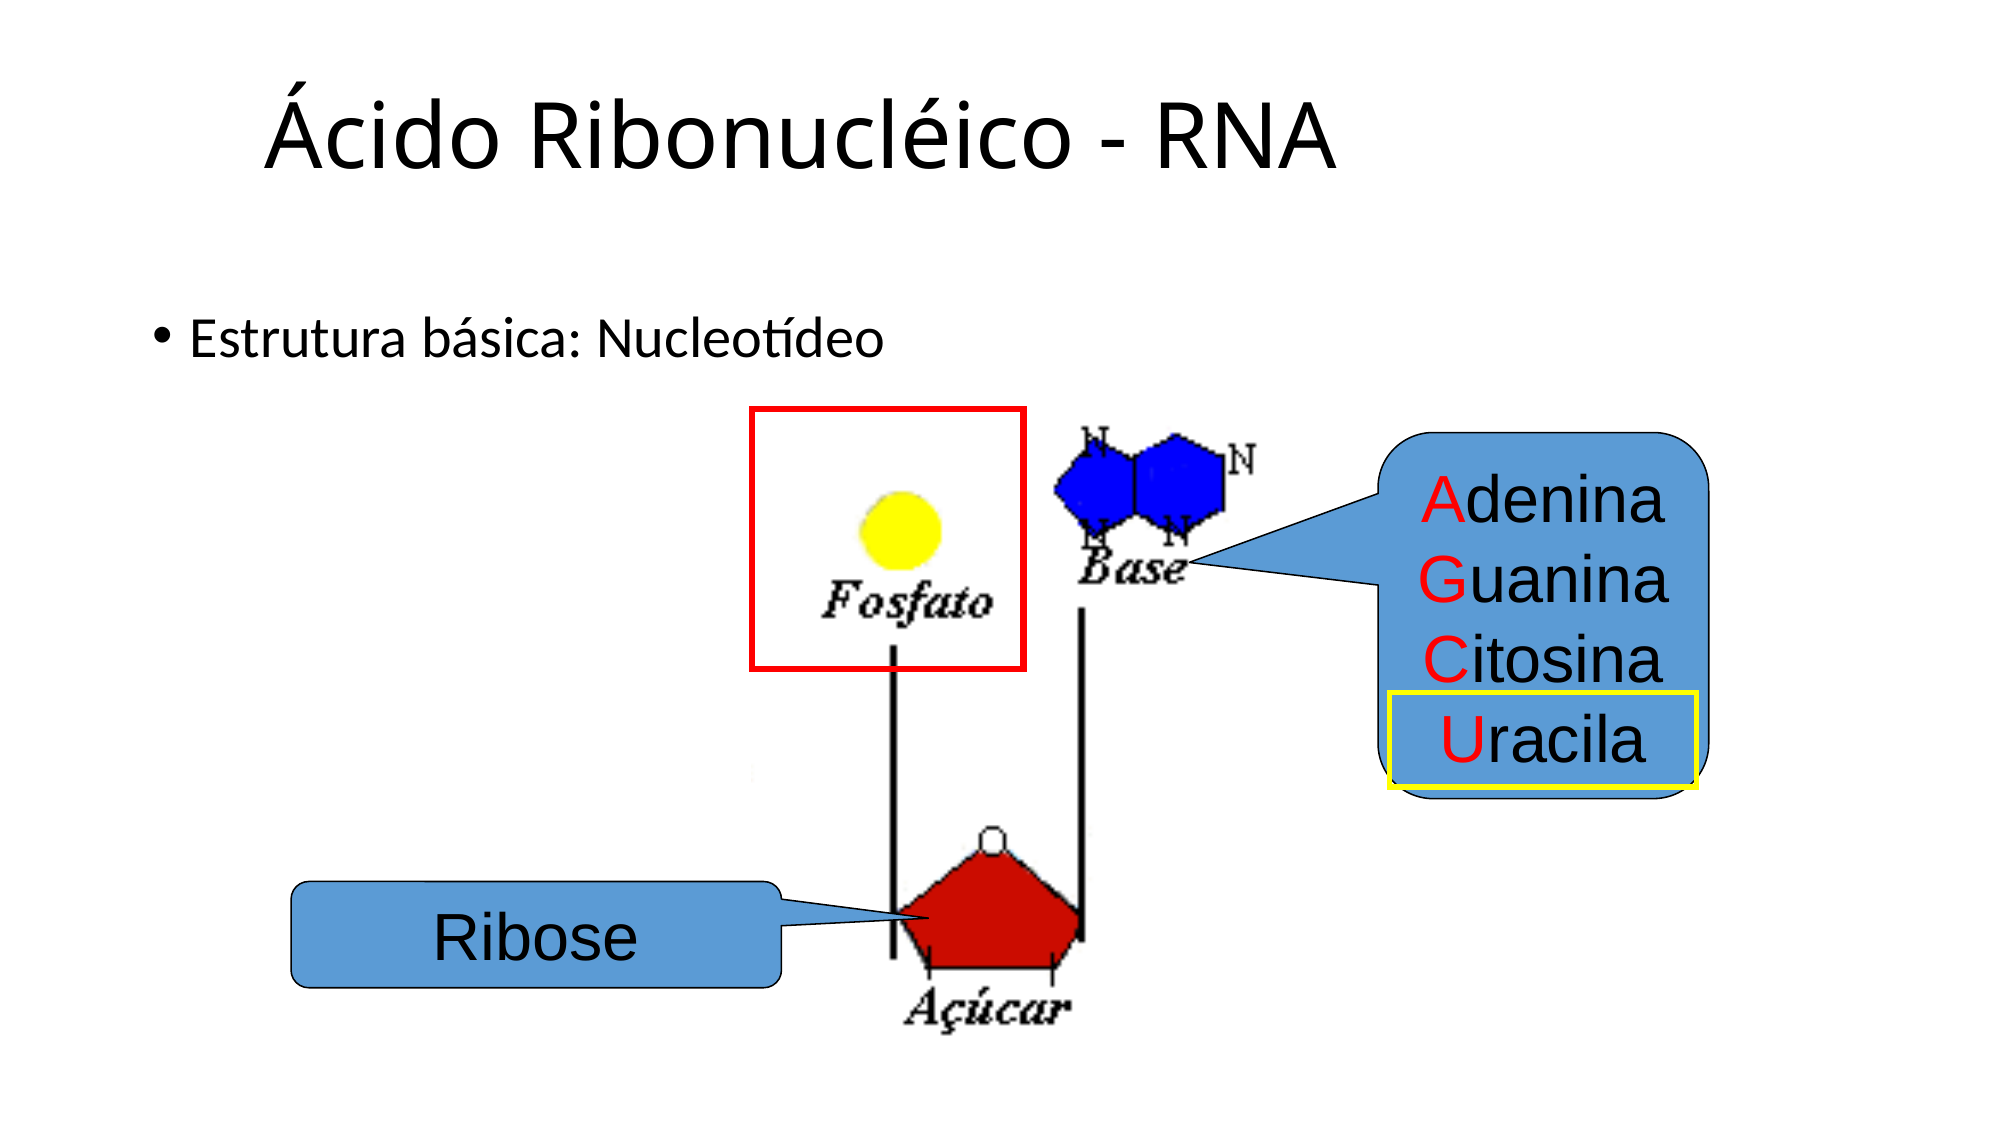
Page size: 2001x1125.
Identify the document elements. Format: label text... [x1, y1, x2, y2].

title Ácido Ribonucléico - RNA [249, 45, 1750, 233]
text_box Adenina Guanina CitosinaUracila [1399, 787, 1688, 799]
text_box Ribose [291, 881, 751, 988]
text_box Adenina Guanina CitosinaUracila [1264, 432, 1709, 778]
text_box [1389, 692, 1697, 787]
picture [751, 397, 1264, 1087]
list Estrutura básica: Nucleotídeo [137, 299, 1863, 1014]
